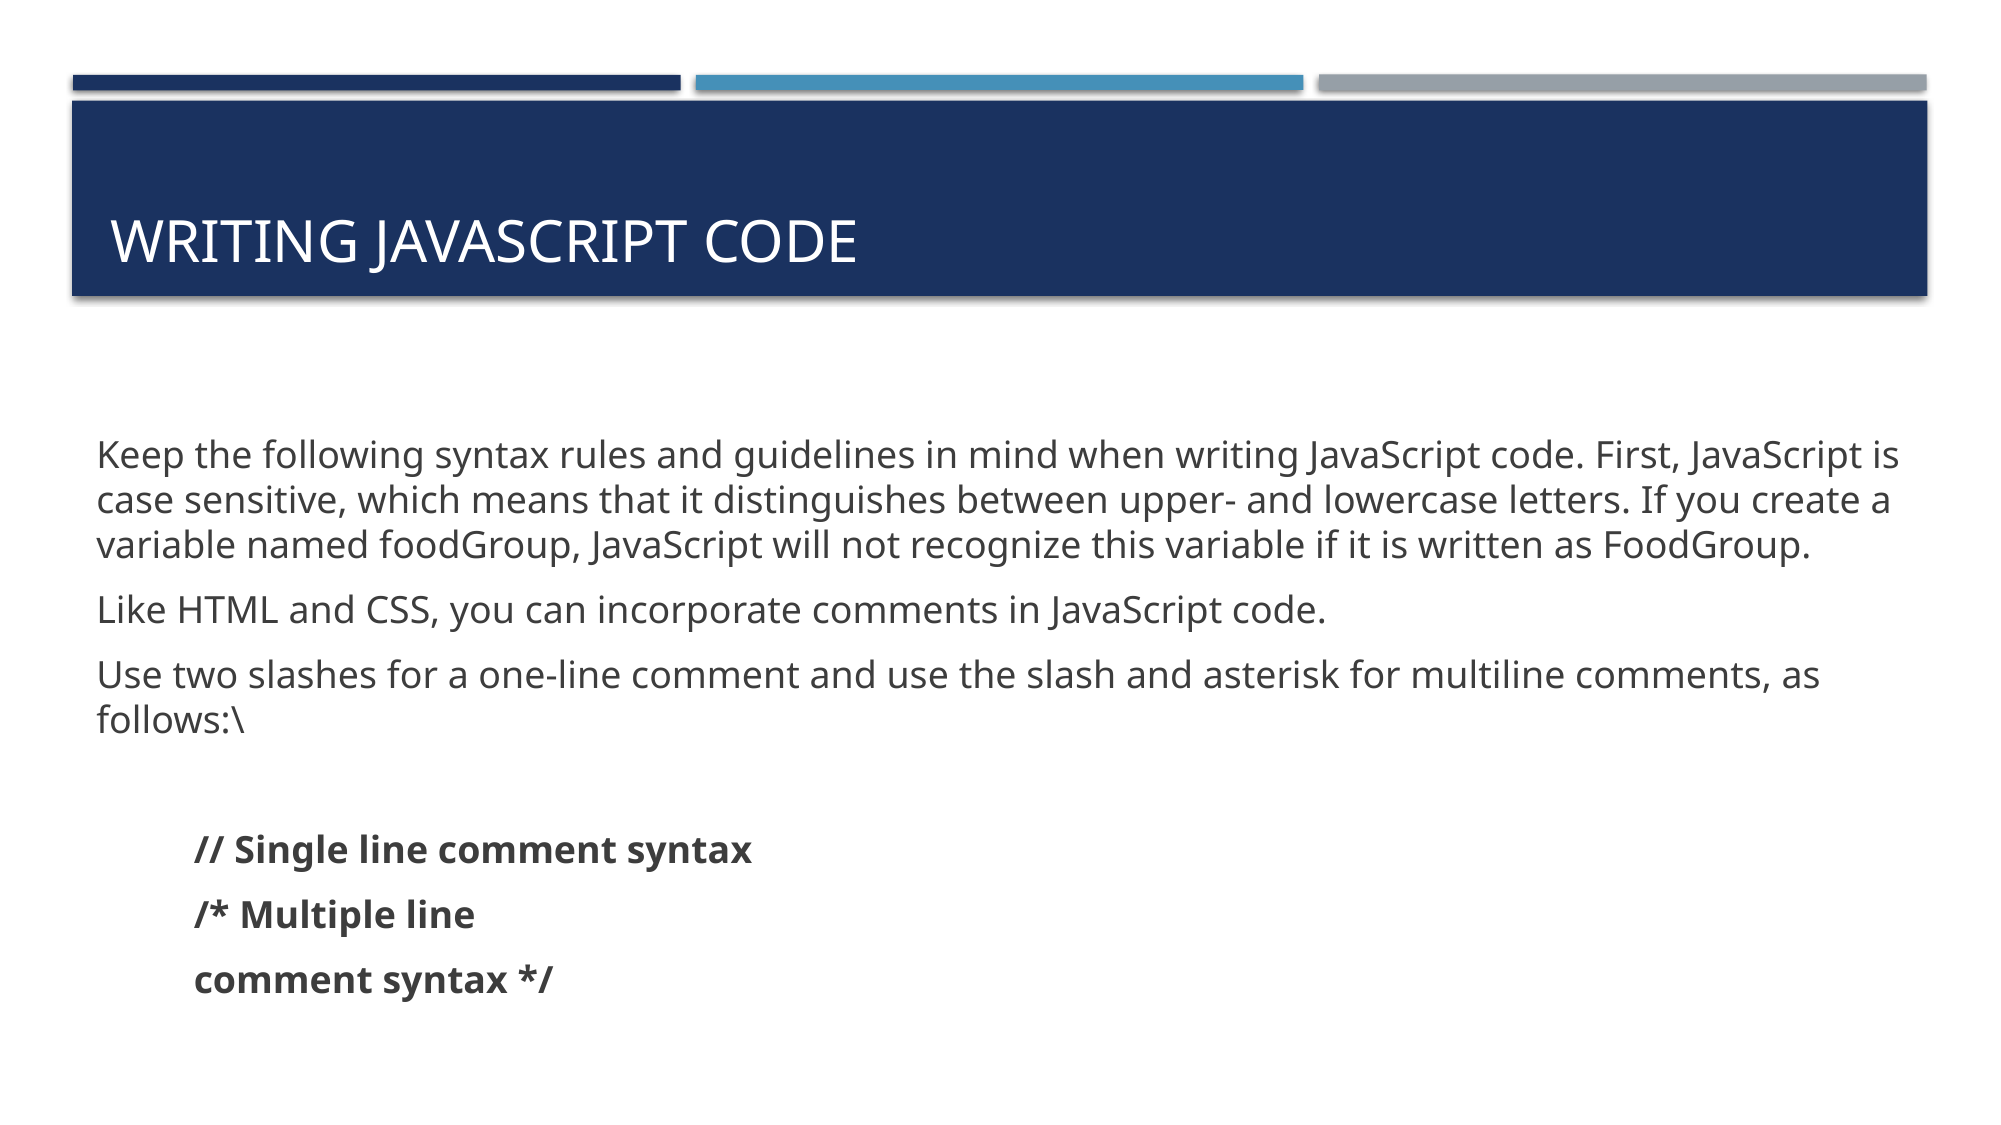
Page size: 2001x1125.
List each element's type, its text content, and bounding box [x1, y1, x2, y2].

title Writing JavaScript Code [95, 115, 1905, 282]
list Keep the following syntax rules and guidelines in mind when writing JavaScript code. First, JavaScript is case sensitive, which means that it distinguishes between upper- and lowercase letters. If you create a variable named foodGroup, JavaScript will not recognize this variable if it is written as FoodGroup. Like HTML and CSS, you can incorporate comments in JavaScript code. Use two slashes for a one-line comment and use the slash and asterisk for multiline comments, as follows:\ // Single line comment syntax /* Multiple line comment syntax */ [81, 357, 1921, 1074]
